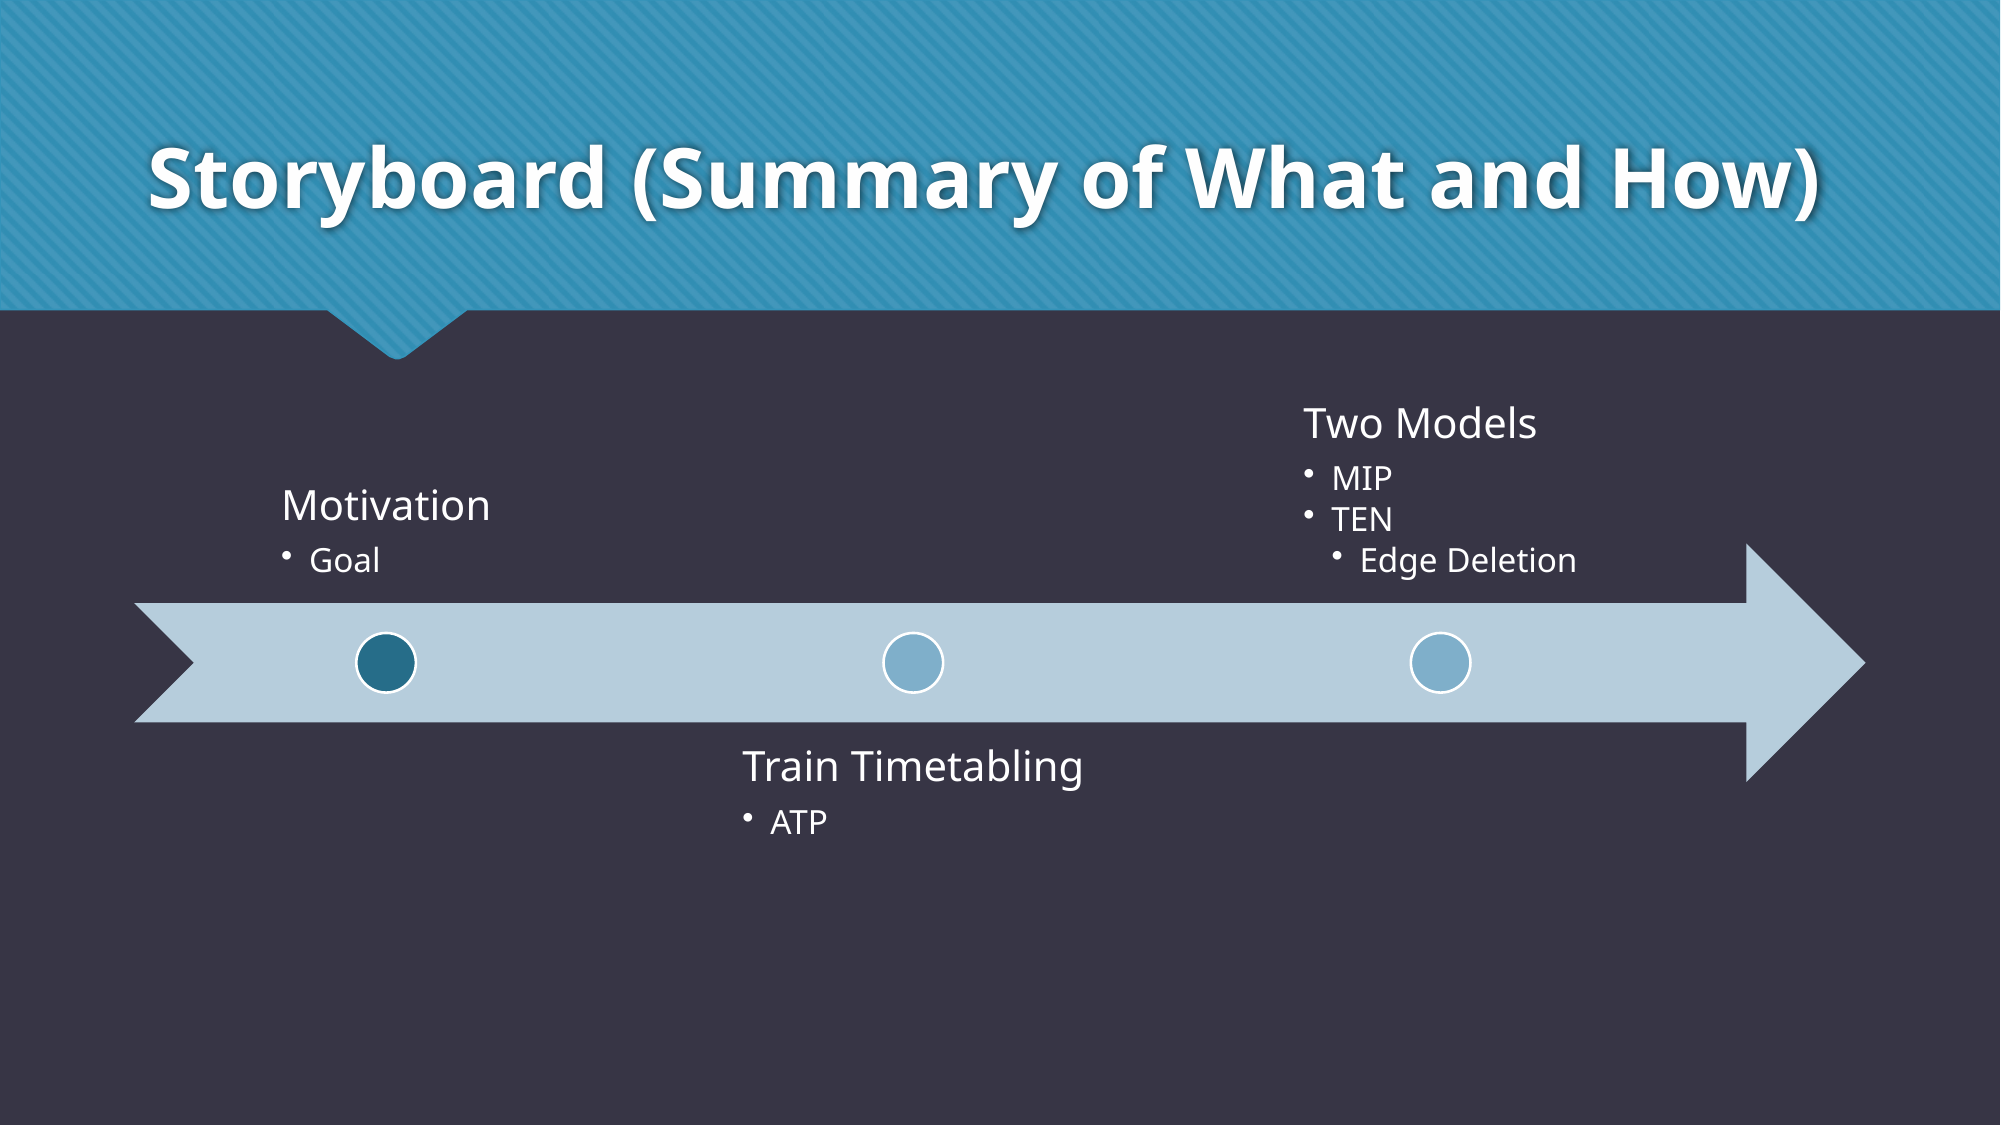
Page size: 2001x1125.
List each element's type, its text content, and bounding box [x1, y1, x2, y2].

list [133, 364, 1866, 962]
title Storyboard (Summary of What and How) [132, 73, 1868, 233]
